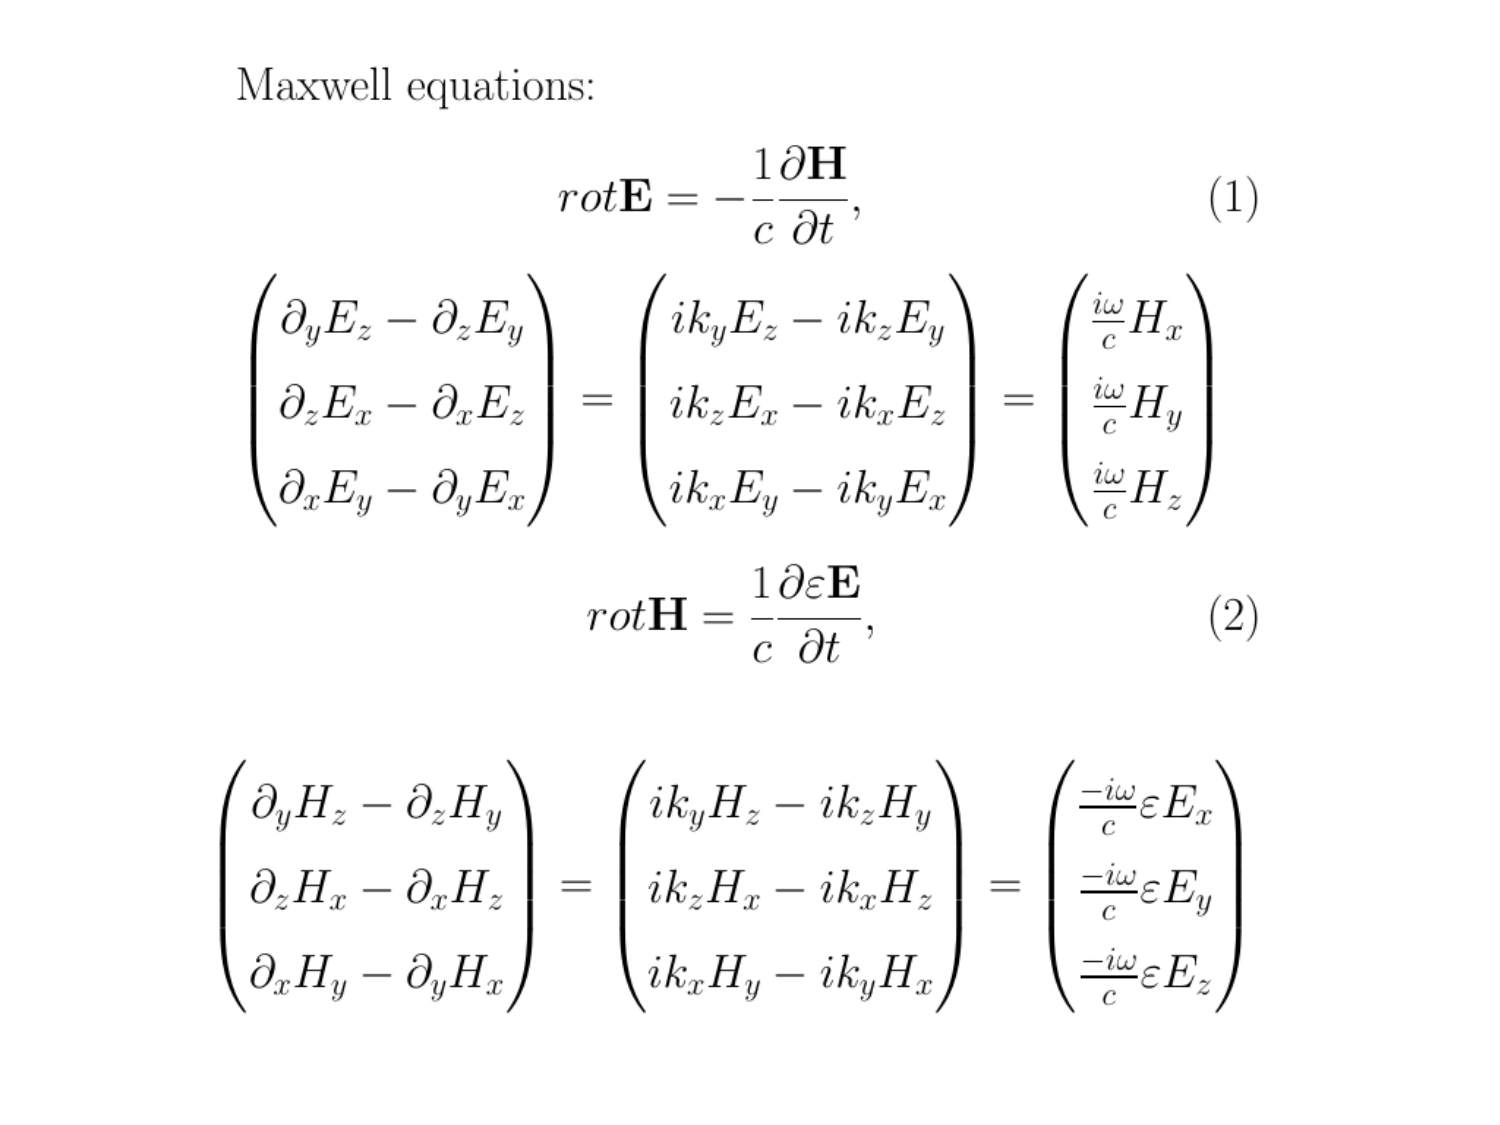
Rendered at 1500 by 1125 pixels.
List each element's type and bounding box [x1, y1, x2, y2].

picture [135, 0, 1362, 1125]
